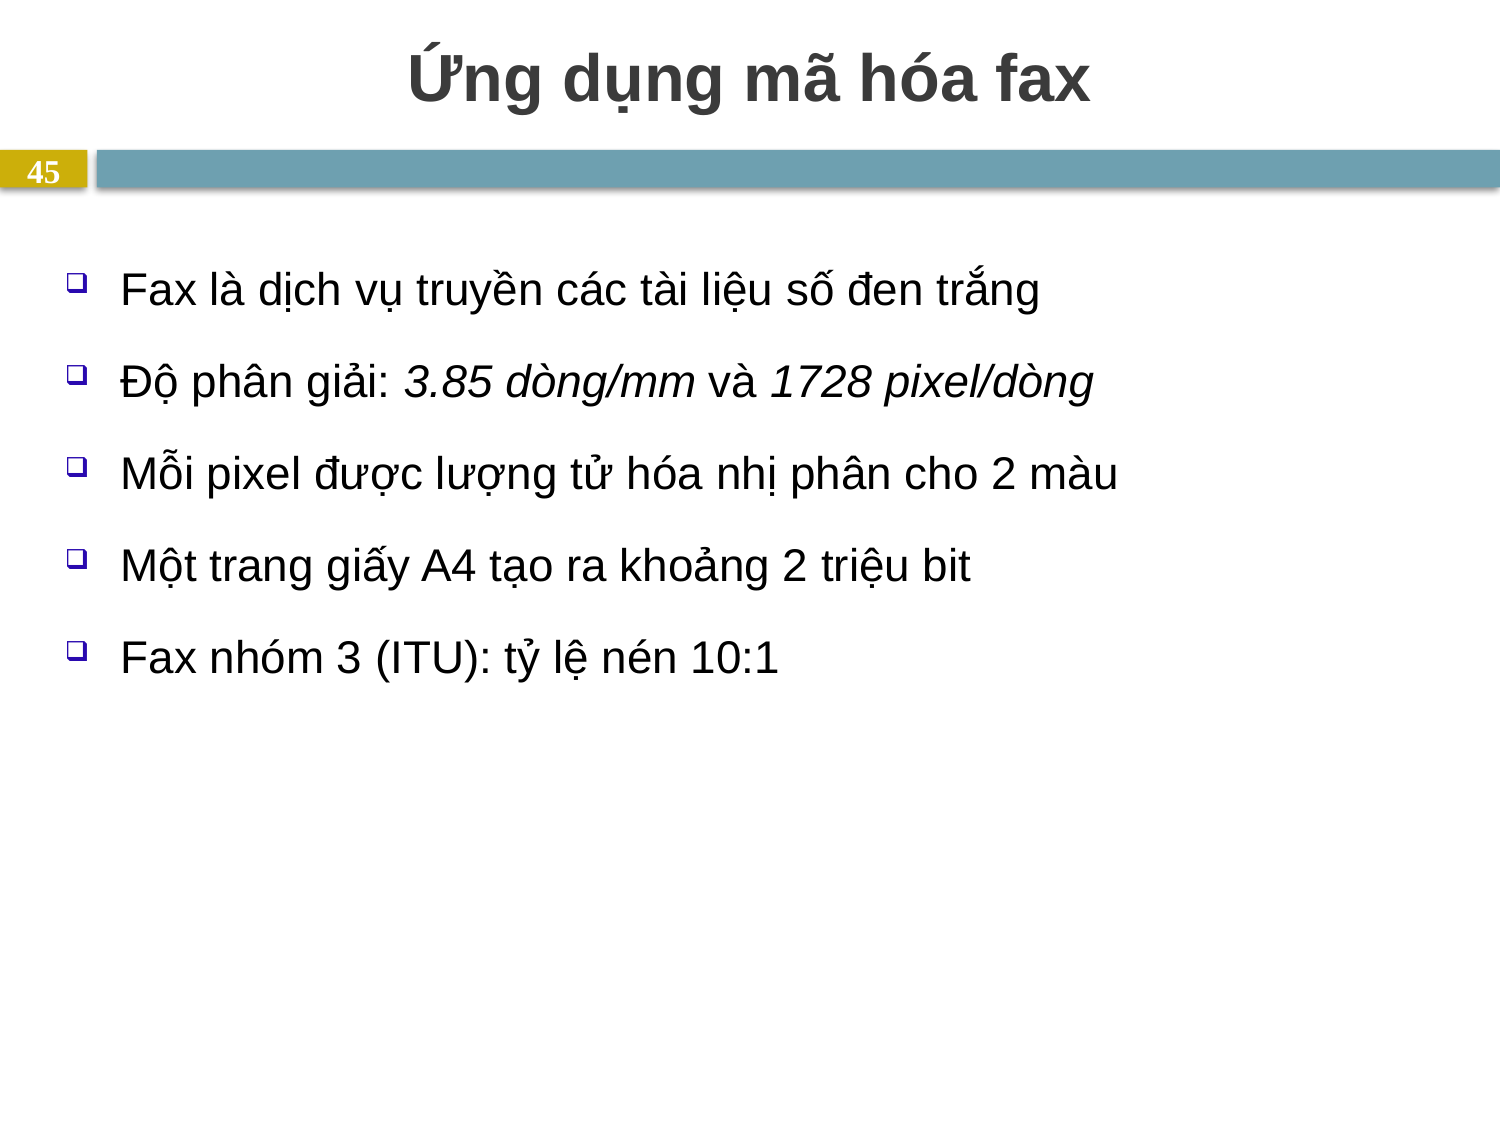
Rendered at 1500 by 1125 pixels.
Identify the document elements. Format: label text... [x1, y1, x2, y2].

slide_number 45 [0, 149, 88, 191]
title Ứng dụng mã hóa fax [0, 12, 1500, 138]
list Fax là dịch vụ truyền các tài liệu số đen trắng Độ phân giải: 3.85 dòng/mm và 1728 pixel/dòng Mỗi pixel được lượng tử hóa nhị phân cho 2 màu Một trang giấy A4 tạo ra khoảng 2 triệu bit Fax nhóm 3 (ITU): tỷ lệ nén 10:1 [50, 224, 1475, 738]
